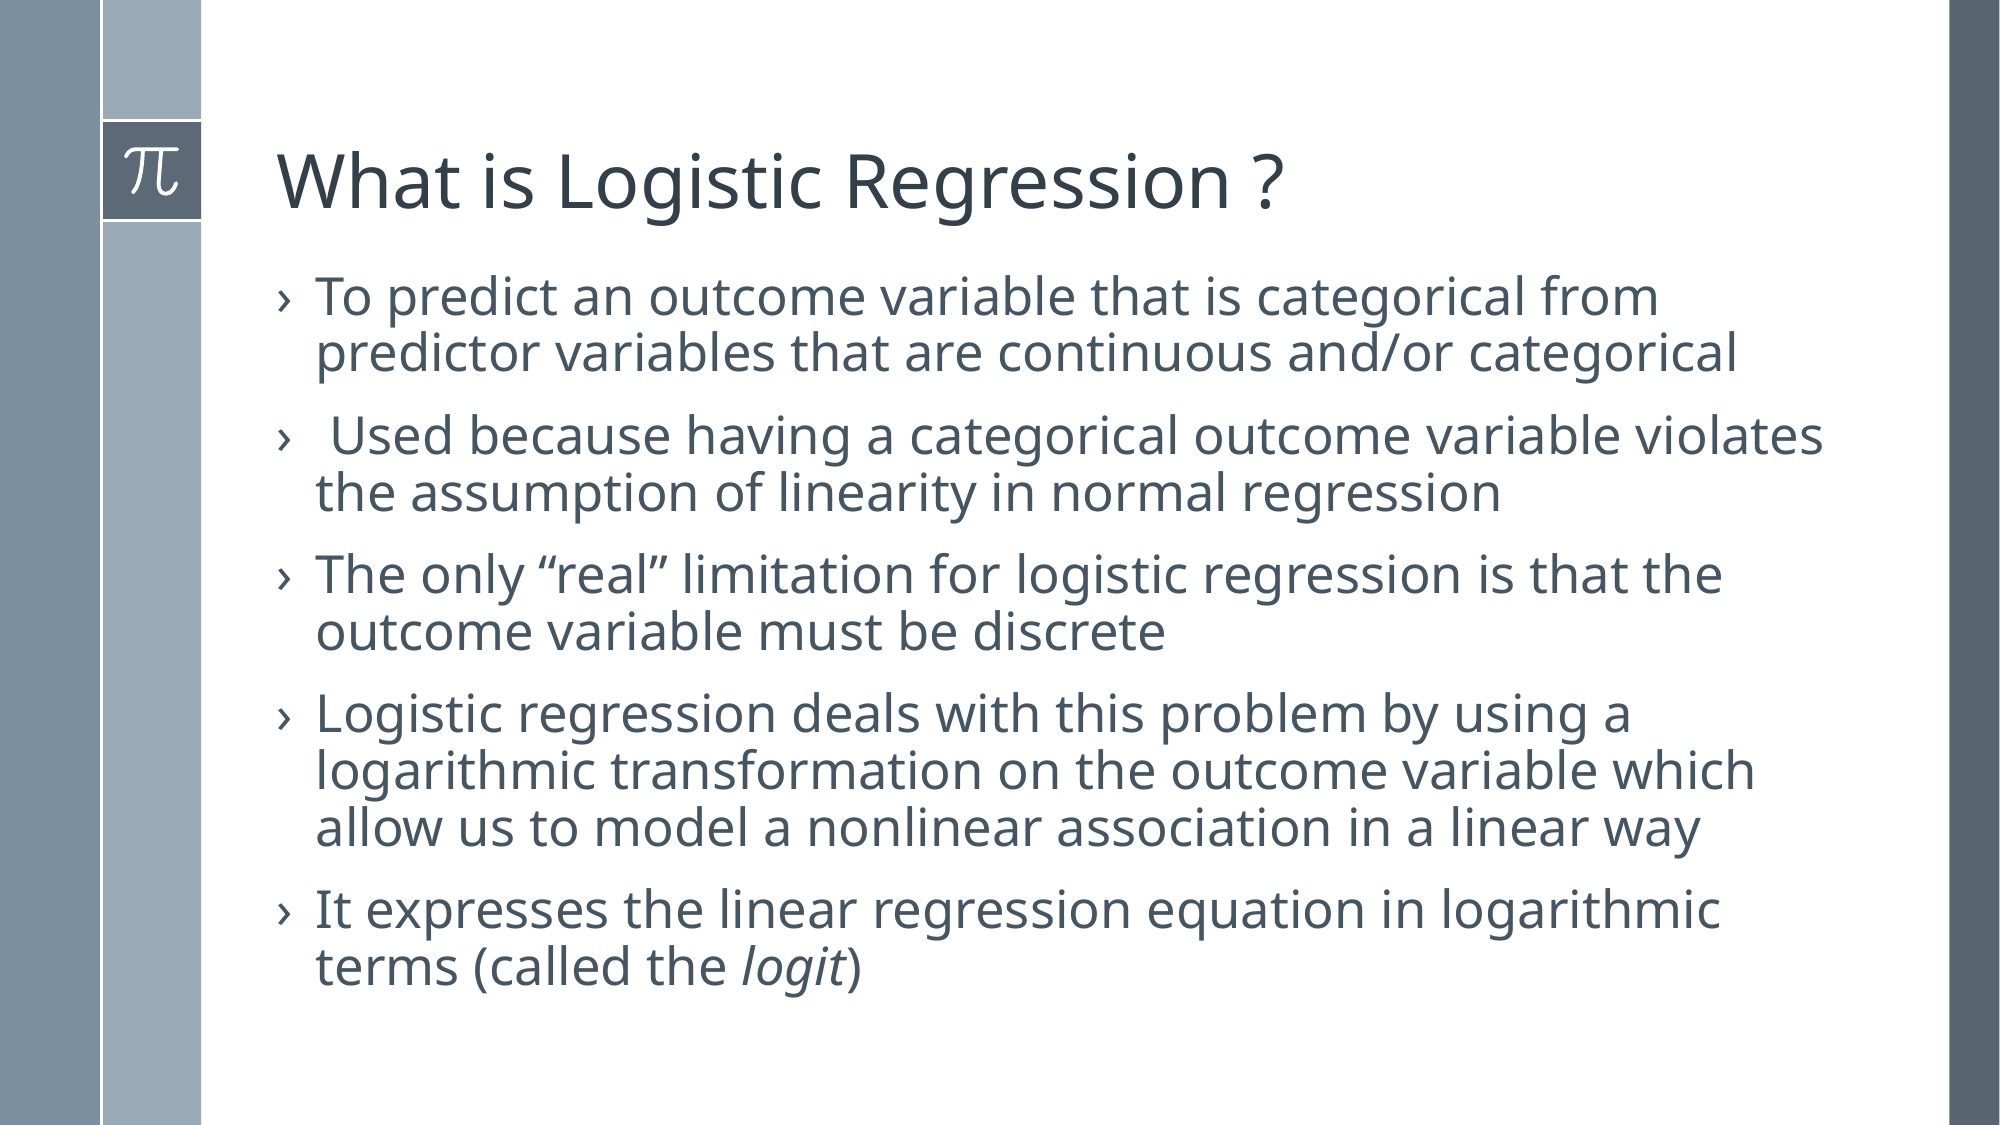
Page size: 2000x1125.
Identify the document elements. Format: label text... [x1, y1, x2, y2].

list To predict an outcome variable that is categorical from predictor variables that are continuous and/or categorical Used because having a categorical outcome variable violates the assumption of linearity in normal regression The only “real” limitation for logistic regression is that the outcome variable must be discrete Logistic regression deals with this problem by using a logarithmic transformation on the outcome variable which allow us to model a nonlinear association in a linear way It expresses the linear regression equation in logarithmic terms (called the logit) [261, 262, 1867, 1013]
title What is Logistic Regression ? [261, 29, 1867, 233]
